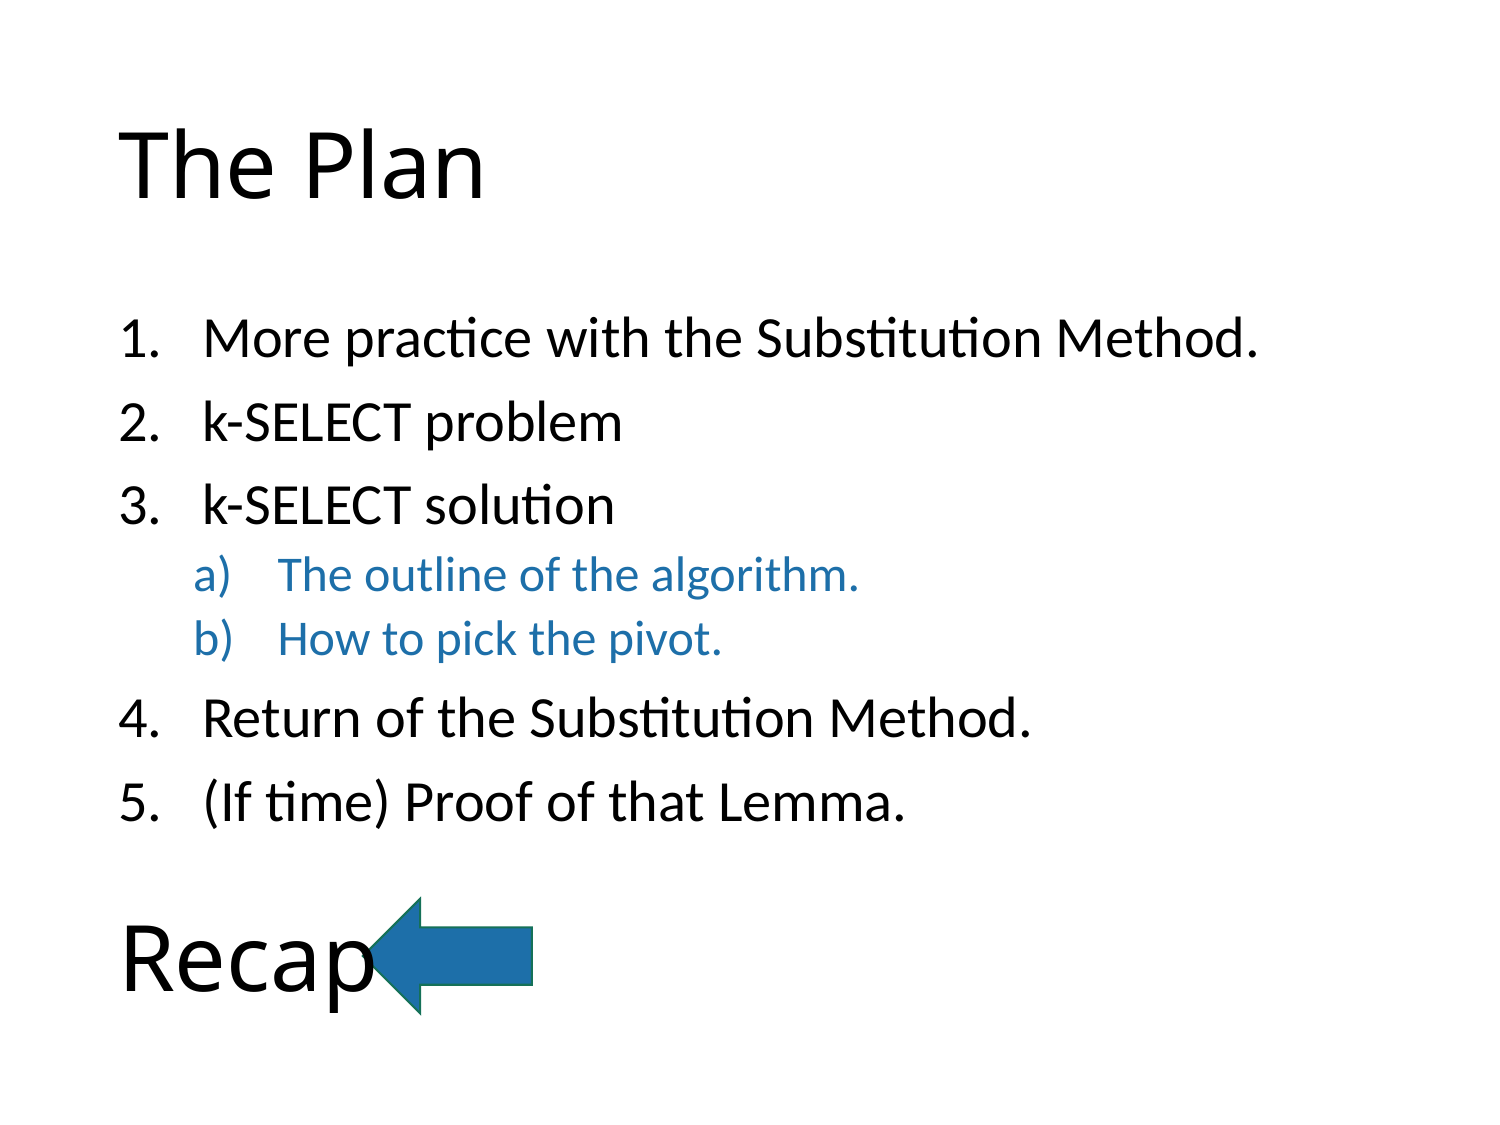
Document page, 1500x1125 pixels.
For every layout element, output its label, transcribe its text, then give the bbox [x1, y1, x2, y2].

list More practice with the Substitution Method. k-SELECT problem k-SELECT solution The outline of the algorithm. How to pick the pivot. Return of the Substitution Method. (If time) Proof of that Lemma. [103, 299, 1397, 853]
text_box Recap [103, 853, 1397, 1071]
title The Plan [103, 59, 1397, 278]
